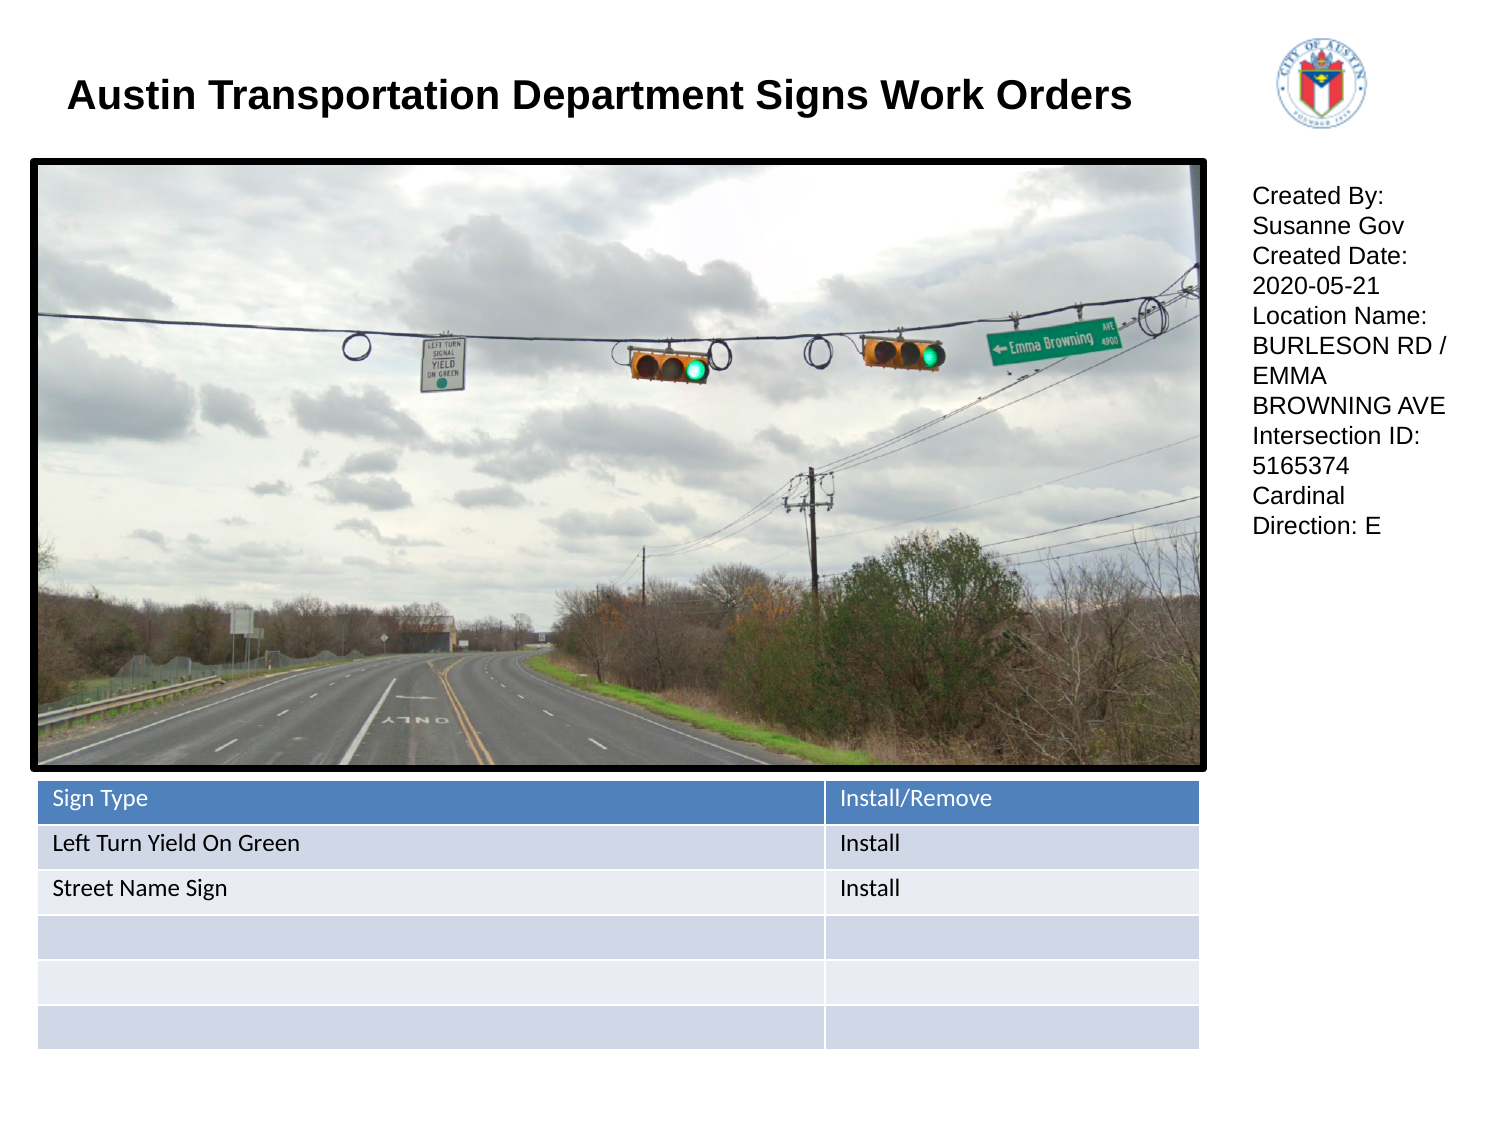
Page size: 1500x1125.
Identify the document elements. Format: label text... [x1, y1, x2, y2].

table_cell [826, 1006, 1199, 1049]
table_cell Install [826, 871, 1199, 914]
picture [37, 164, 1201, 766]
table_cell [38, 916, 824, 959]
text_box Created By: Susanne Gov Created Date: 2020-05-21 Location Name: BURLESON RD / EMMA BROWNING AVE Intersection ID: 5165374 Cardinal Direction: E [1237, 172, 1463, 547]
table_cell [38, 1006, 824, 1049]
table_header Sign Type [38, 781, 824, 824]
table_cell Left Turn Yield On Green [38, 826, 824, 869]
picture [1274, 37, 1369, 132]
table_cell [826, 916, 1199, 959]
table_cell [38, 961, 824, 1004]
text_box Austin Transportation Department Signs Work Orders [51, 60, 1149, 125]
table_cell [826, 961, 1199, 1004]
table_cell Install [826, 826, 1199, 869]
table_cell Street Name Sign [38, 871, 824, 914]
table_header Install/Remove [826, 781, 1199, 824]
